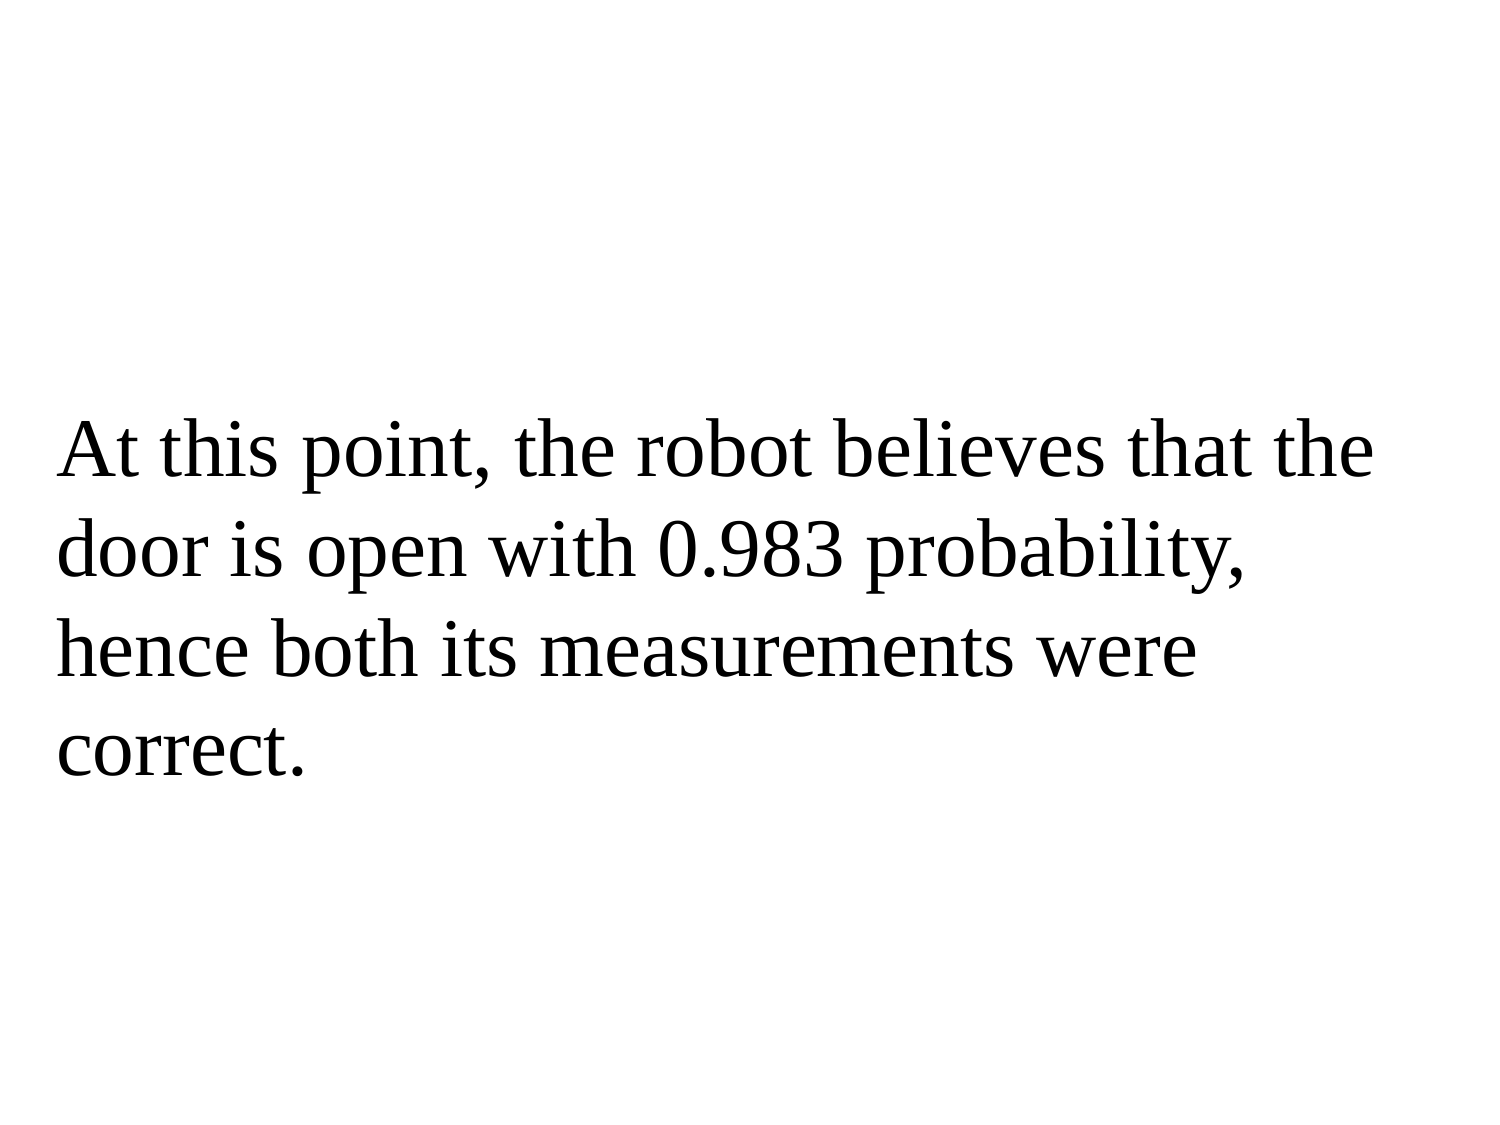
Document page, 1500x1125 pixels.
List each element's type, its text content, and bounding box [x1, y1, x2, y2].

text_box At this point, the robot believes that the door is open with 0.983 probability, hence both its measurements were correct. [41, 385, 1471, 800]
